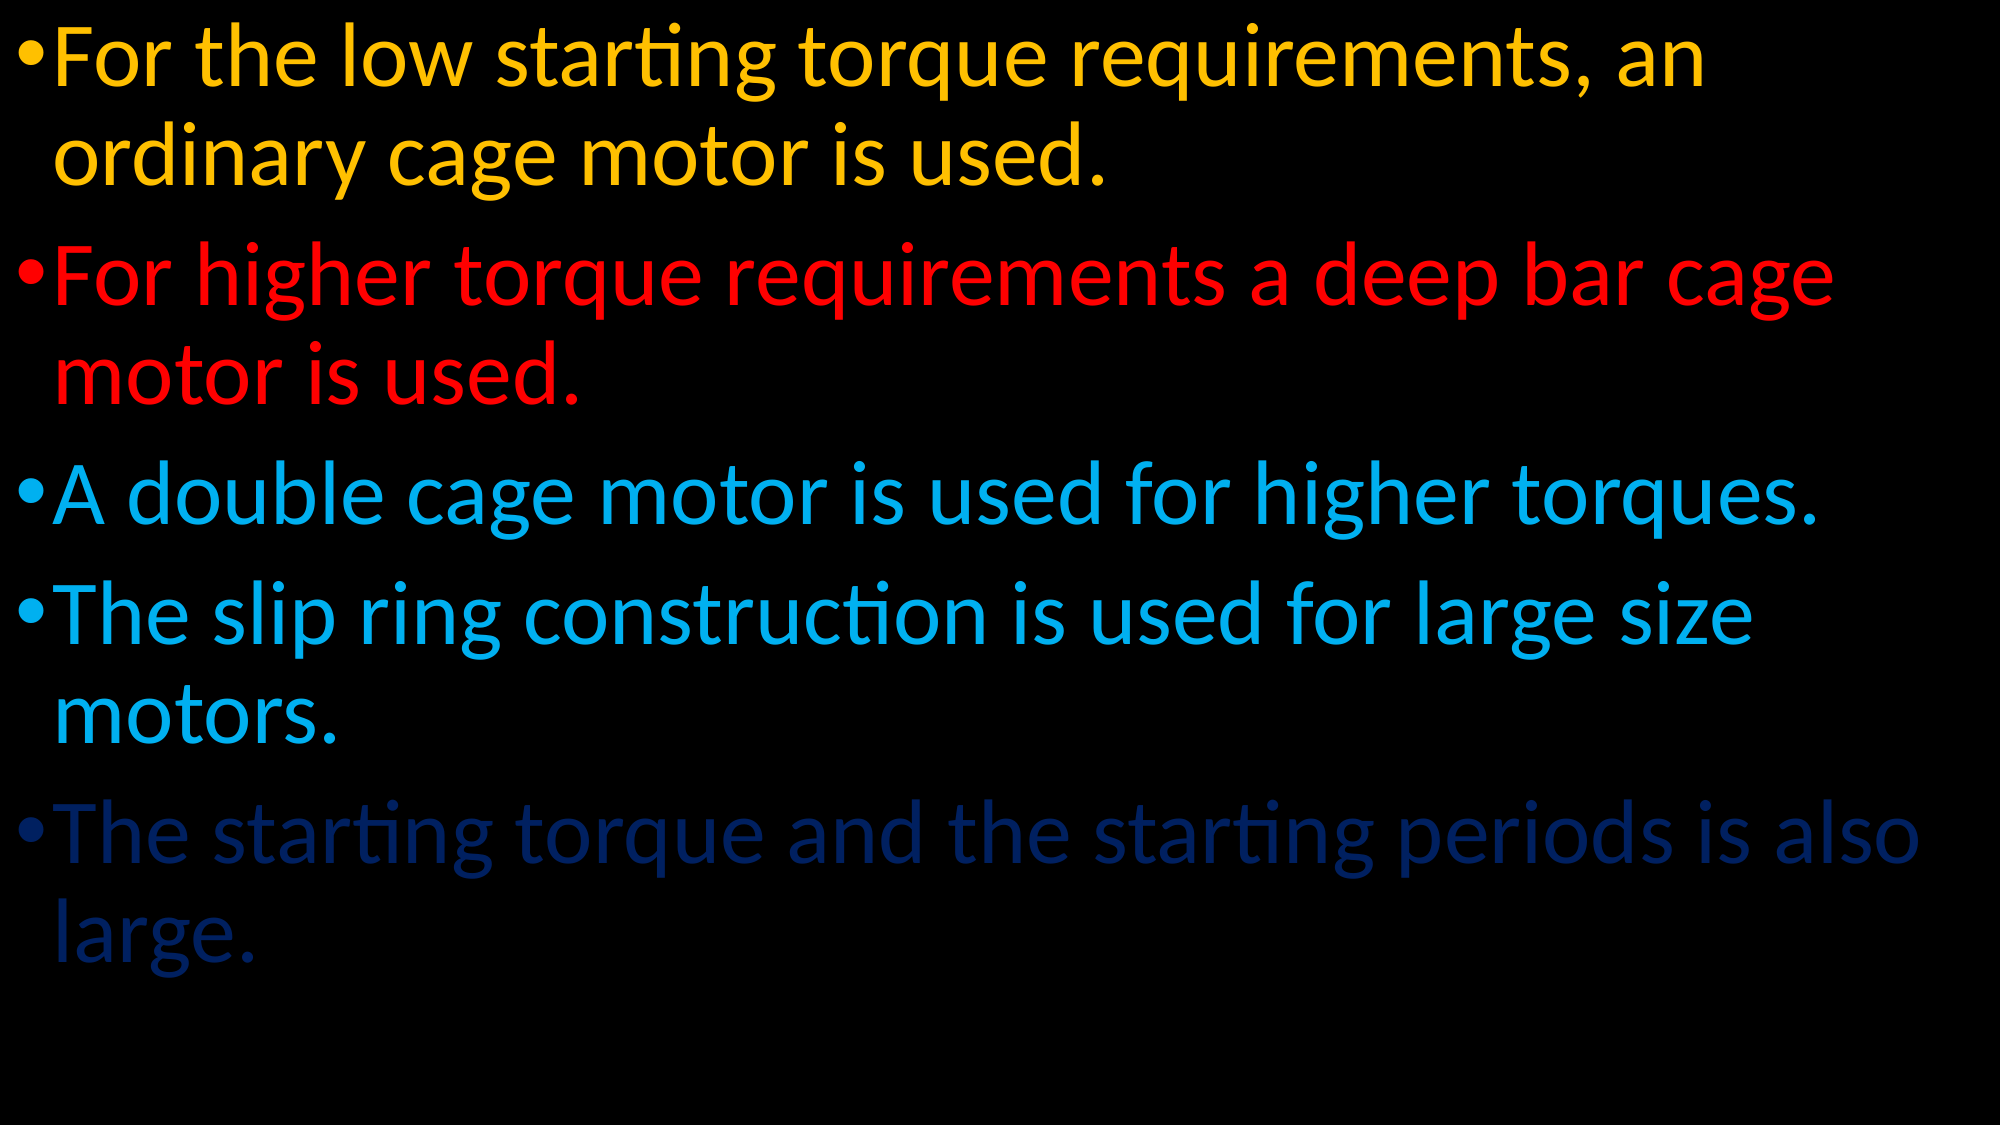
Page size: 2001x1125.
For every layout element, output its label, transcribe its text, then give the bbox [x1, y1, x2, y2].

list For the low starting torque requirements, an ordinary cage motor is used. For higher torque requirements a deep bar cage motor is used. A double cage motor is used for higher torques. The slip ring construction is used for large size motors. The starting torque and the starting periods is also large. [0, 0, 2000, 1125]
